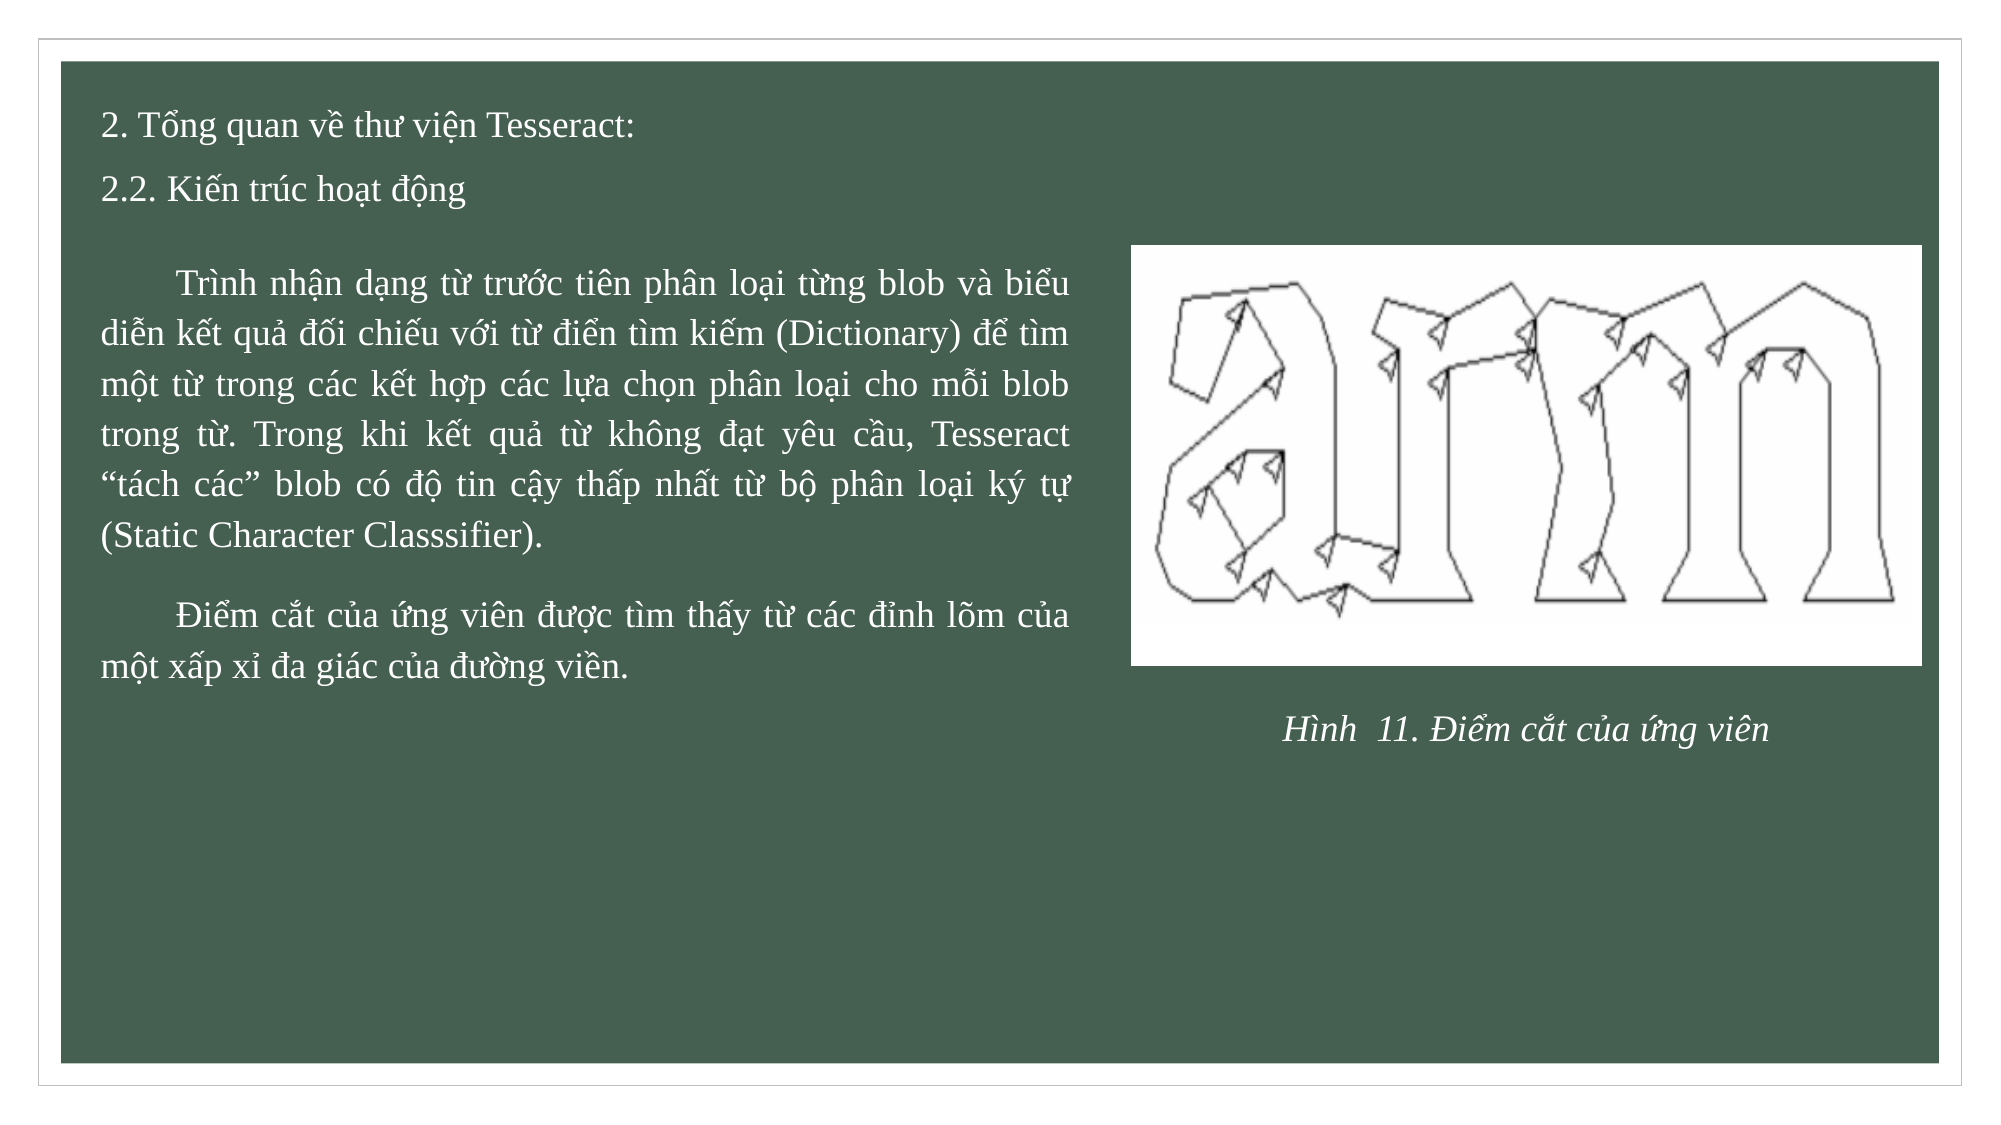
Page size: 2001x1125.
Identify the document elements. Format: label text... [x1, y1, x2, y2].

text_box Hình 11. Điểm cắt của ứng viên [1267, 696, 1786, 757]
text_box Trình nhận dạng từ trước tiên phân loại từng blob và biểu diễn kết quả đối chiếu với từ điển tìm kiếm (Dictionary) để tìm một từ trong các kết hợp các lựa chọn phân loại cho mỗi blob trong từ. Trong khi kết quả từ không đạt yêu cầu, Tesseract “tách các” blob có độ tin cậy thấp nhất từ ​​bộ phân loại ký tự (Static Character Classsifier). Điểm cắt của ứng viên được tìm thấy từ các đỉnh lõm của một xấp xỉ đa giác của đường viền. [85, 245, 1086, 693]
list 2. Tổng quan về thư viện Tesseract: 2.2. Kiến trúc hoạt động [85, 92, 738, 218]
picture [1131, 245, 1922, 666]
